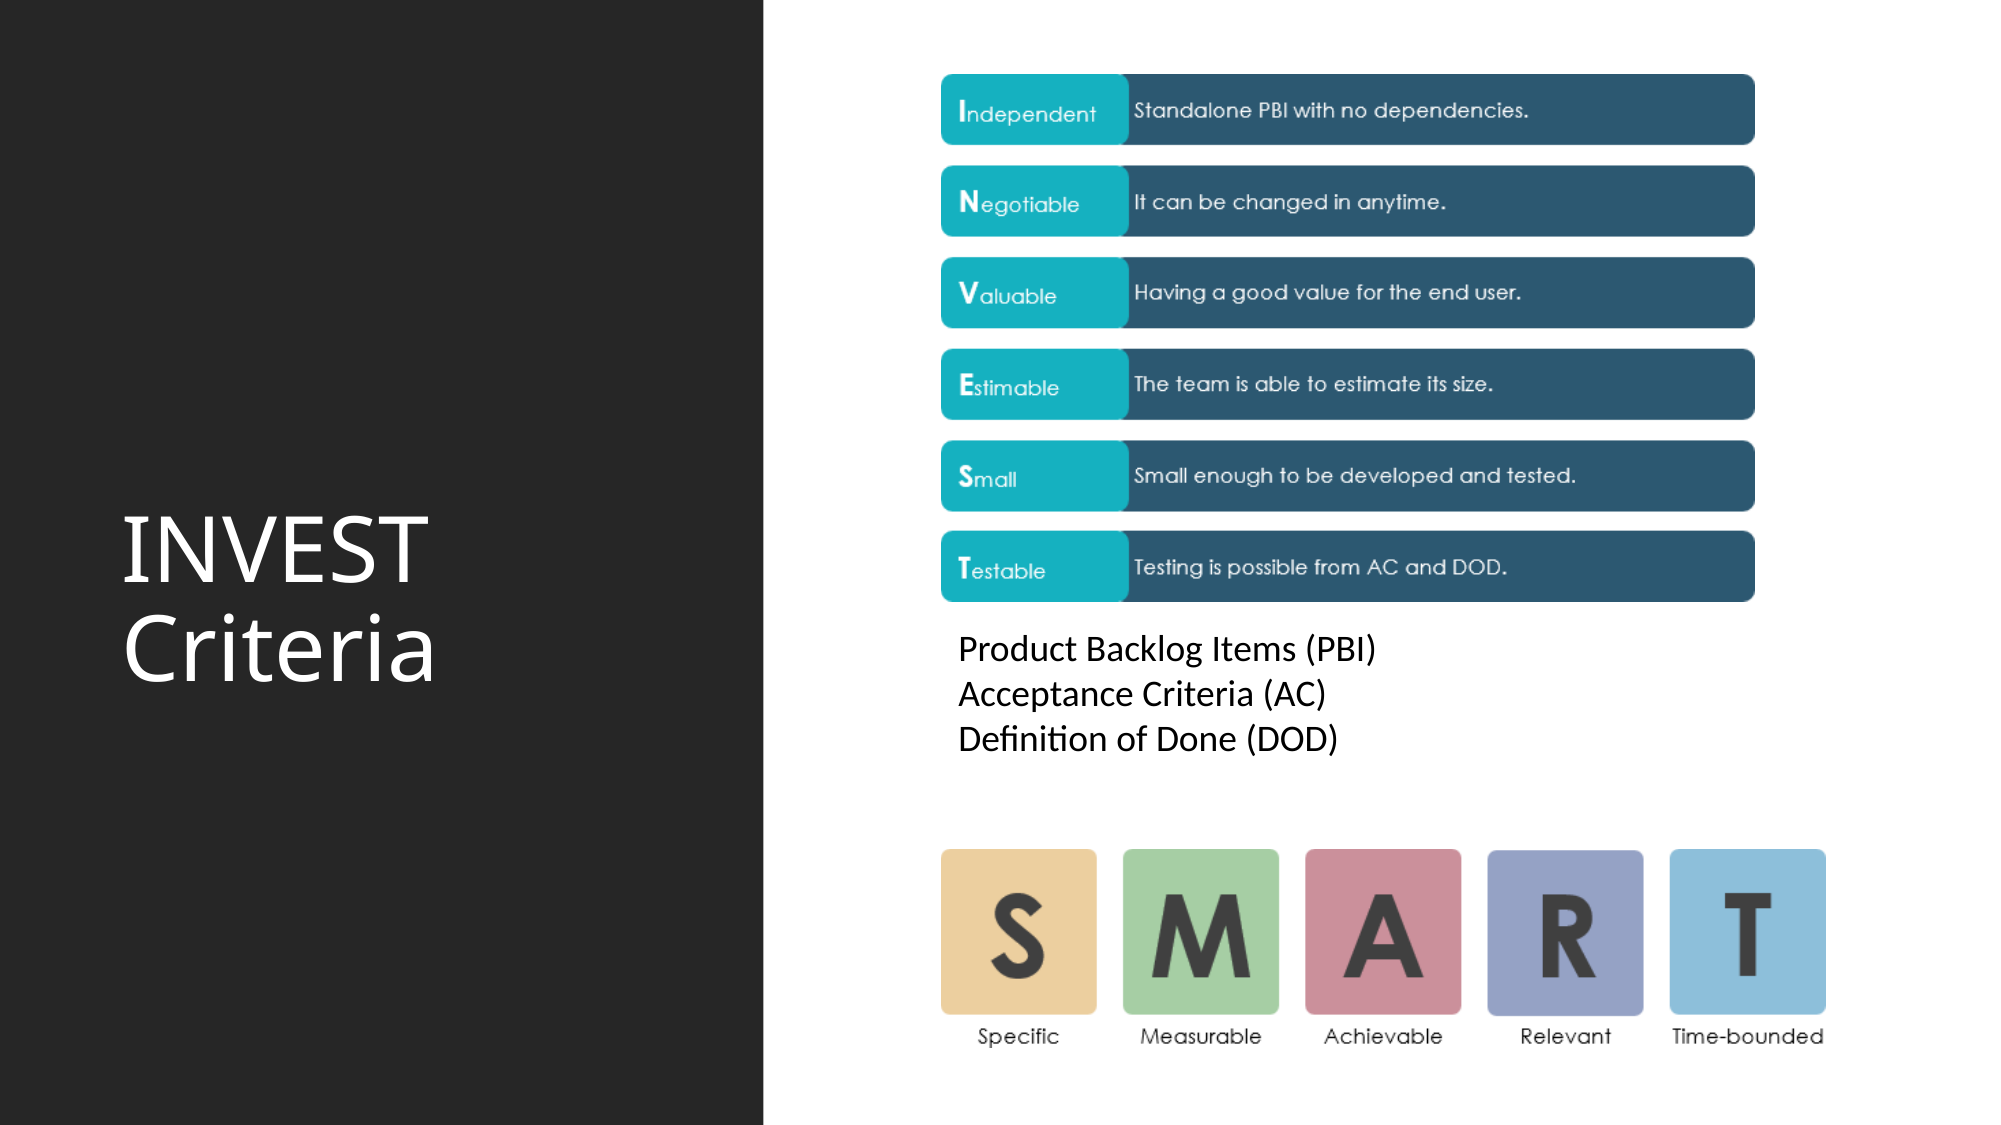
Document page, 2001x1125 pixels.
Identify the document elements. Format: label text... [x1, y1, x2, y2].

picture [941, 74, 1755, 602]
text_box Product Backlog Items (PBI) Acceptance Criteria (AC) Definition of Done (DOD) [943, 616, 1393, 767]
title INVEST Criteria [106, 104, 661, 709]
text_box [0, 0, 764, 1125]
picture [941, 849, 1826, 1048]
